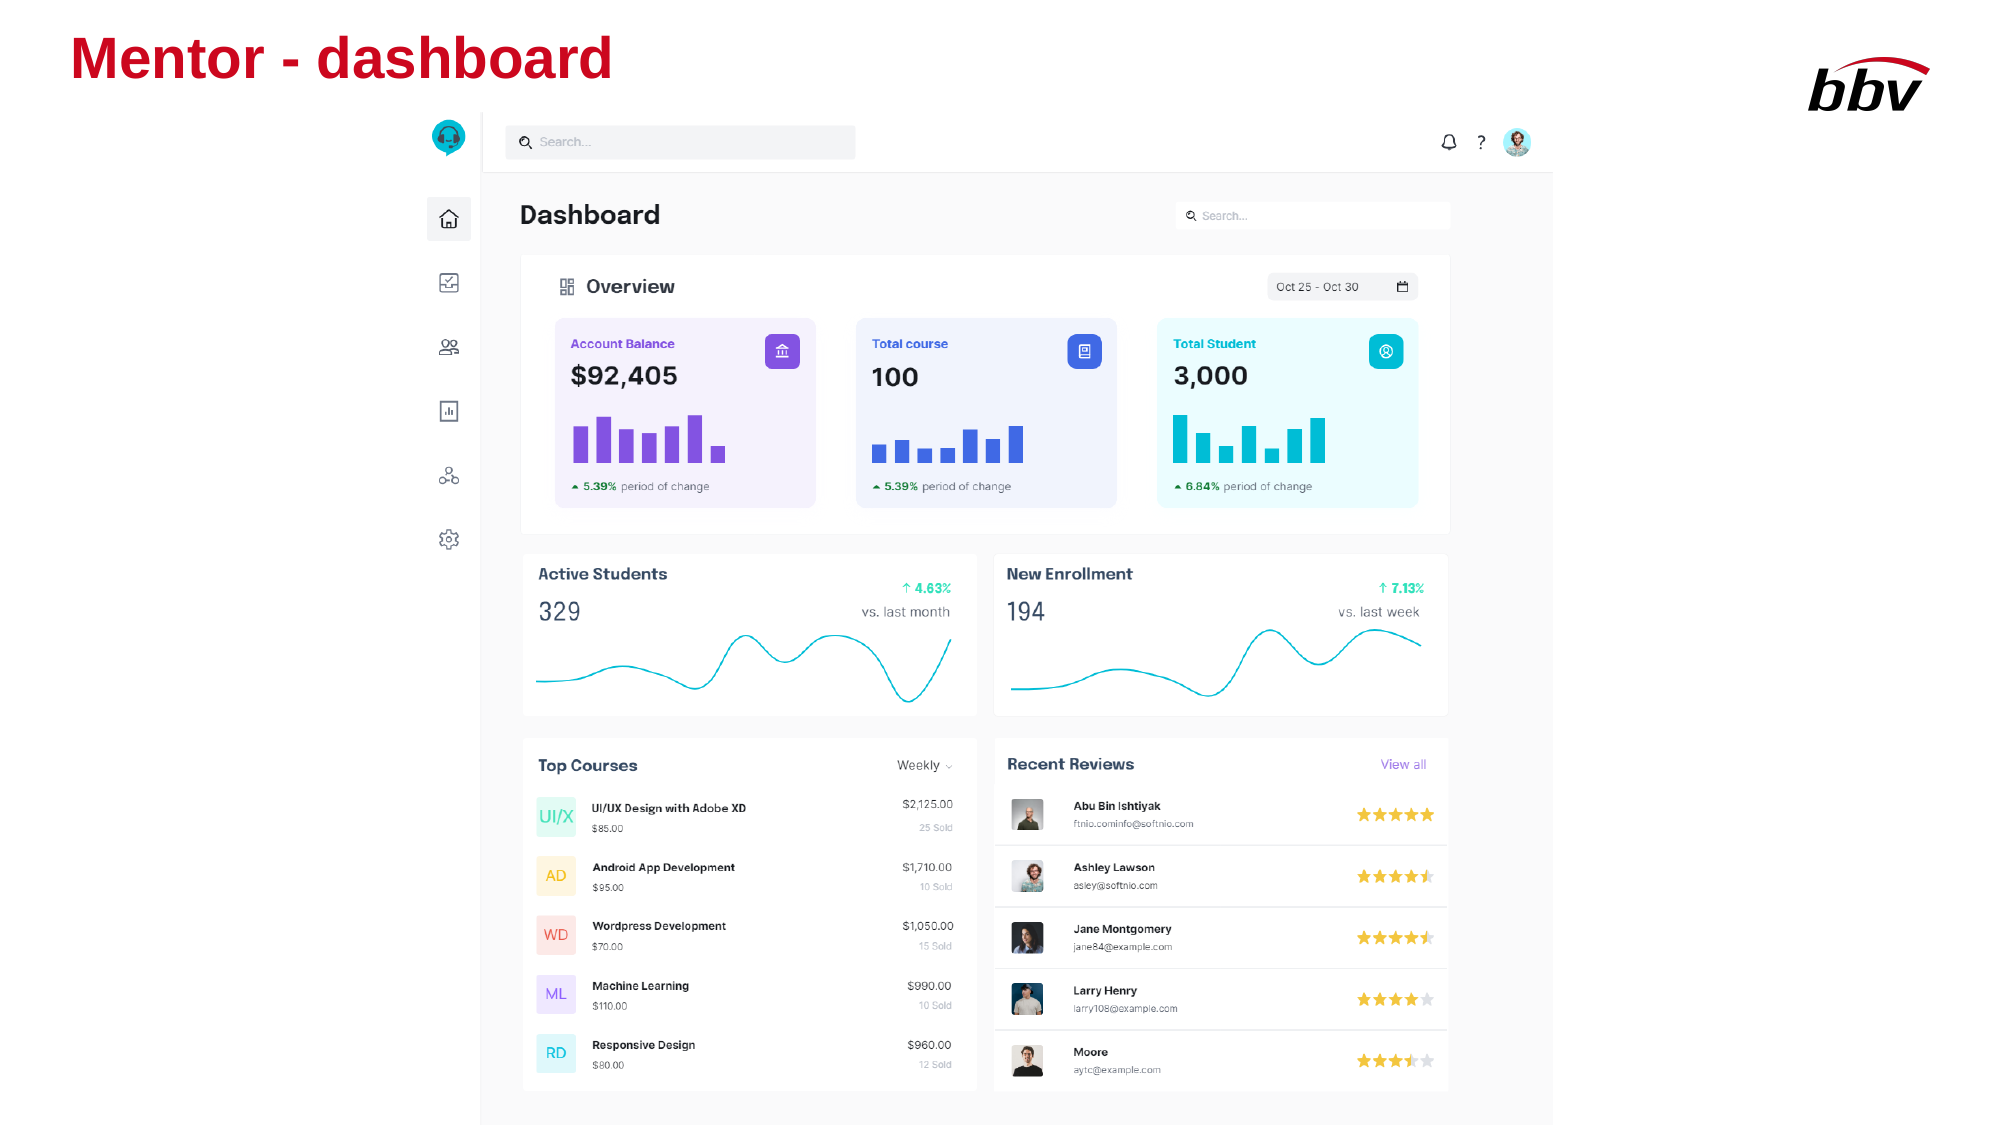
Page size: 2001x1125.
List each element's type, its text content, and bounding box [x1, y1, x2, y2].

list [416, 112, 1553, 1125]
picture [1808, 57, 1930, 111]
title Mentor - dashboard [70, 0, 1666, 181]
